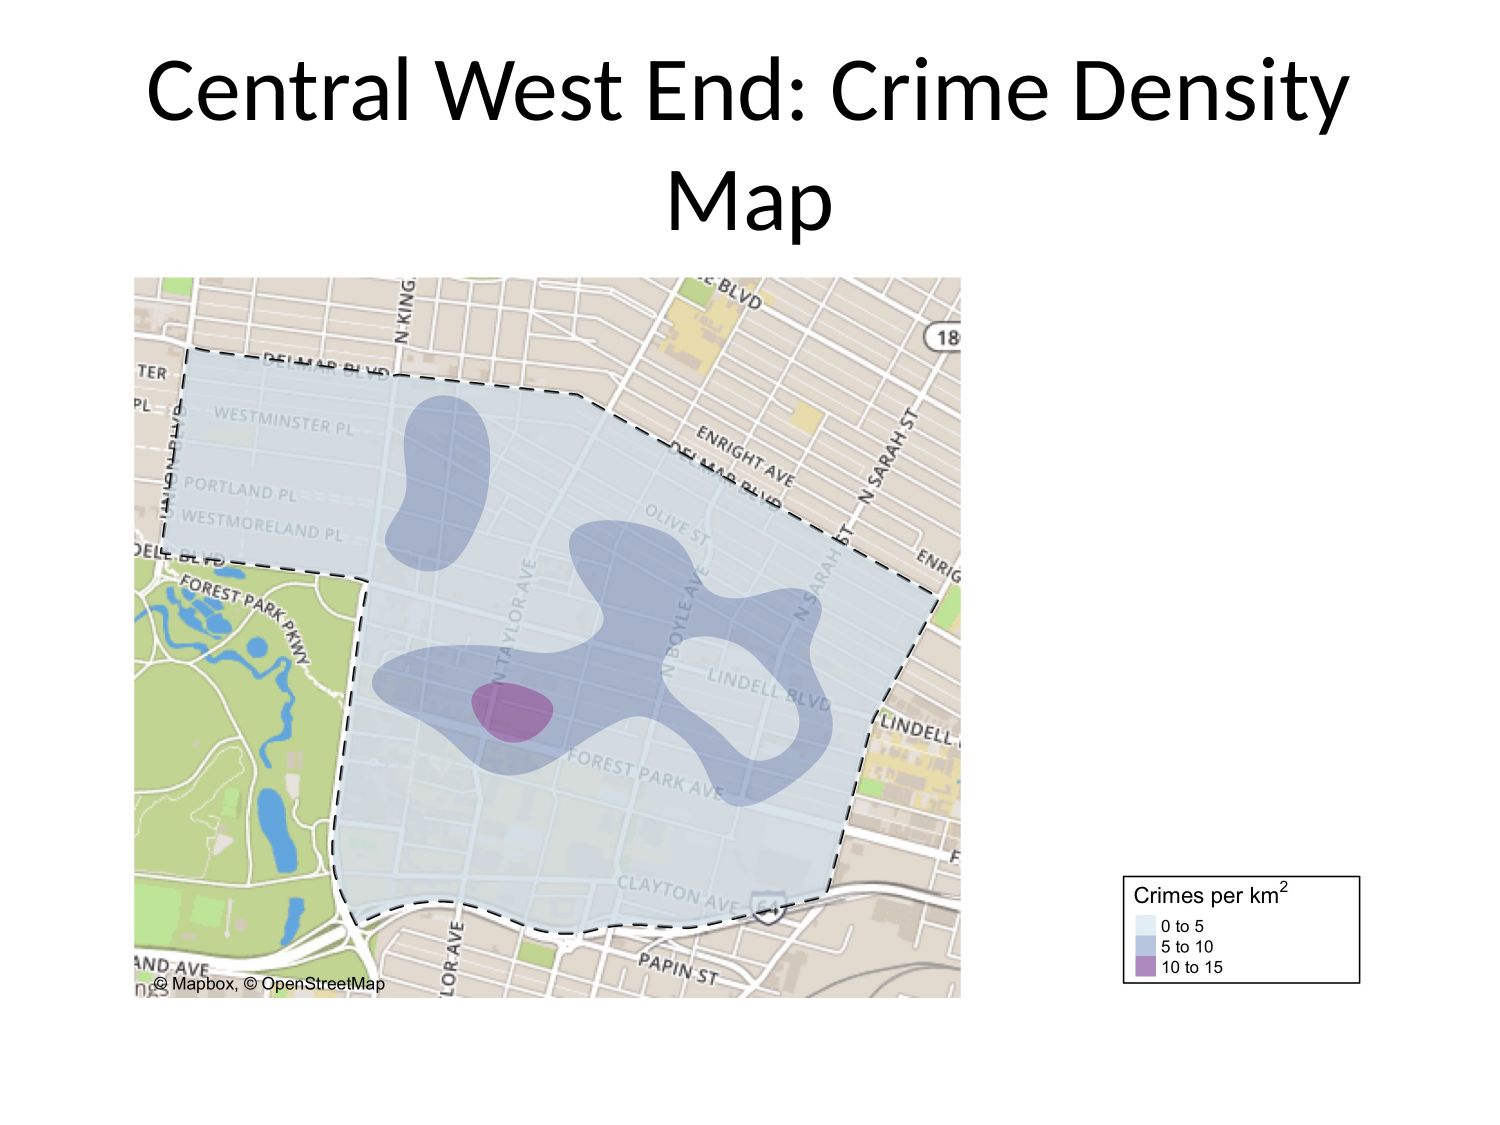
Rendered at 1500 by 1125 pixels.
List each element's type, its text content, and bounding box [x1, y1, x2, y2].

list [74, 262, 1426, 1013]
title Central West End: Crime Density Map [75, 45, 1425, 233]
